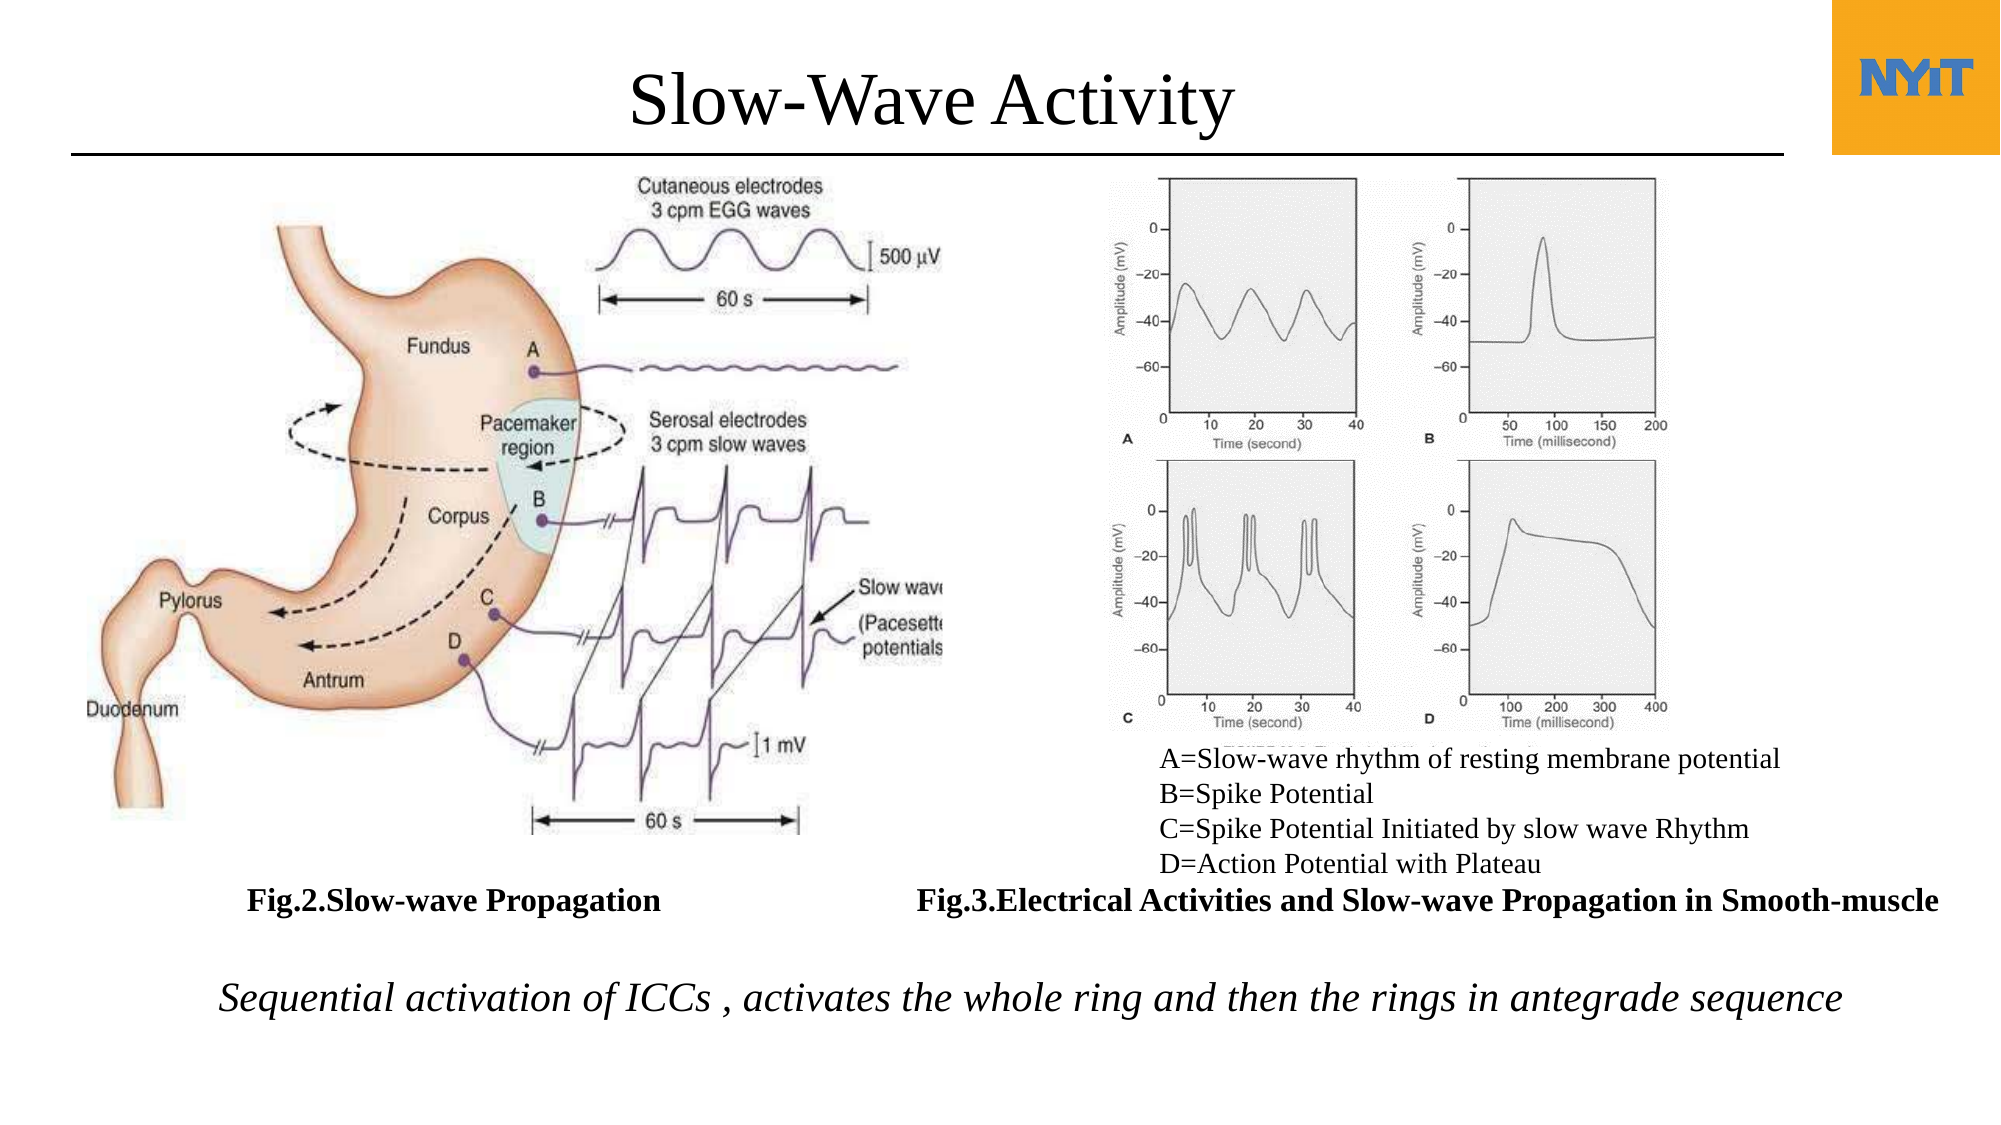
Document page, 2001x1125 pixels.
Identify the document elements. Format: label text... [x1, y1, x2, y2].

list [1085, 175, 1673, 747]
picture [86, 175, 943, 835]
text_box A=Slow-wave rhythm of resting membrane potential B=Spike Potential C=Spike Potential Initiated by slow wave Rhythm D=Action Potential with Plateau [1144, 732, 2000, 932]
text_box Slow-Wave Activity [0, 41, 1780, 147]
text_box Sequential activation of ICCs , activates the whole ring and then the rings in antegrade sequence [110, 962, 1943, 1027]
title Fig.2.Slow-wave Propagation Fig.3.Electrical Activities and Slow-wave Propagation in Smooth-muscle [66, 866, 1974, 935]
picture [1831, 0, 2000, 155]
